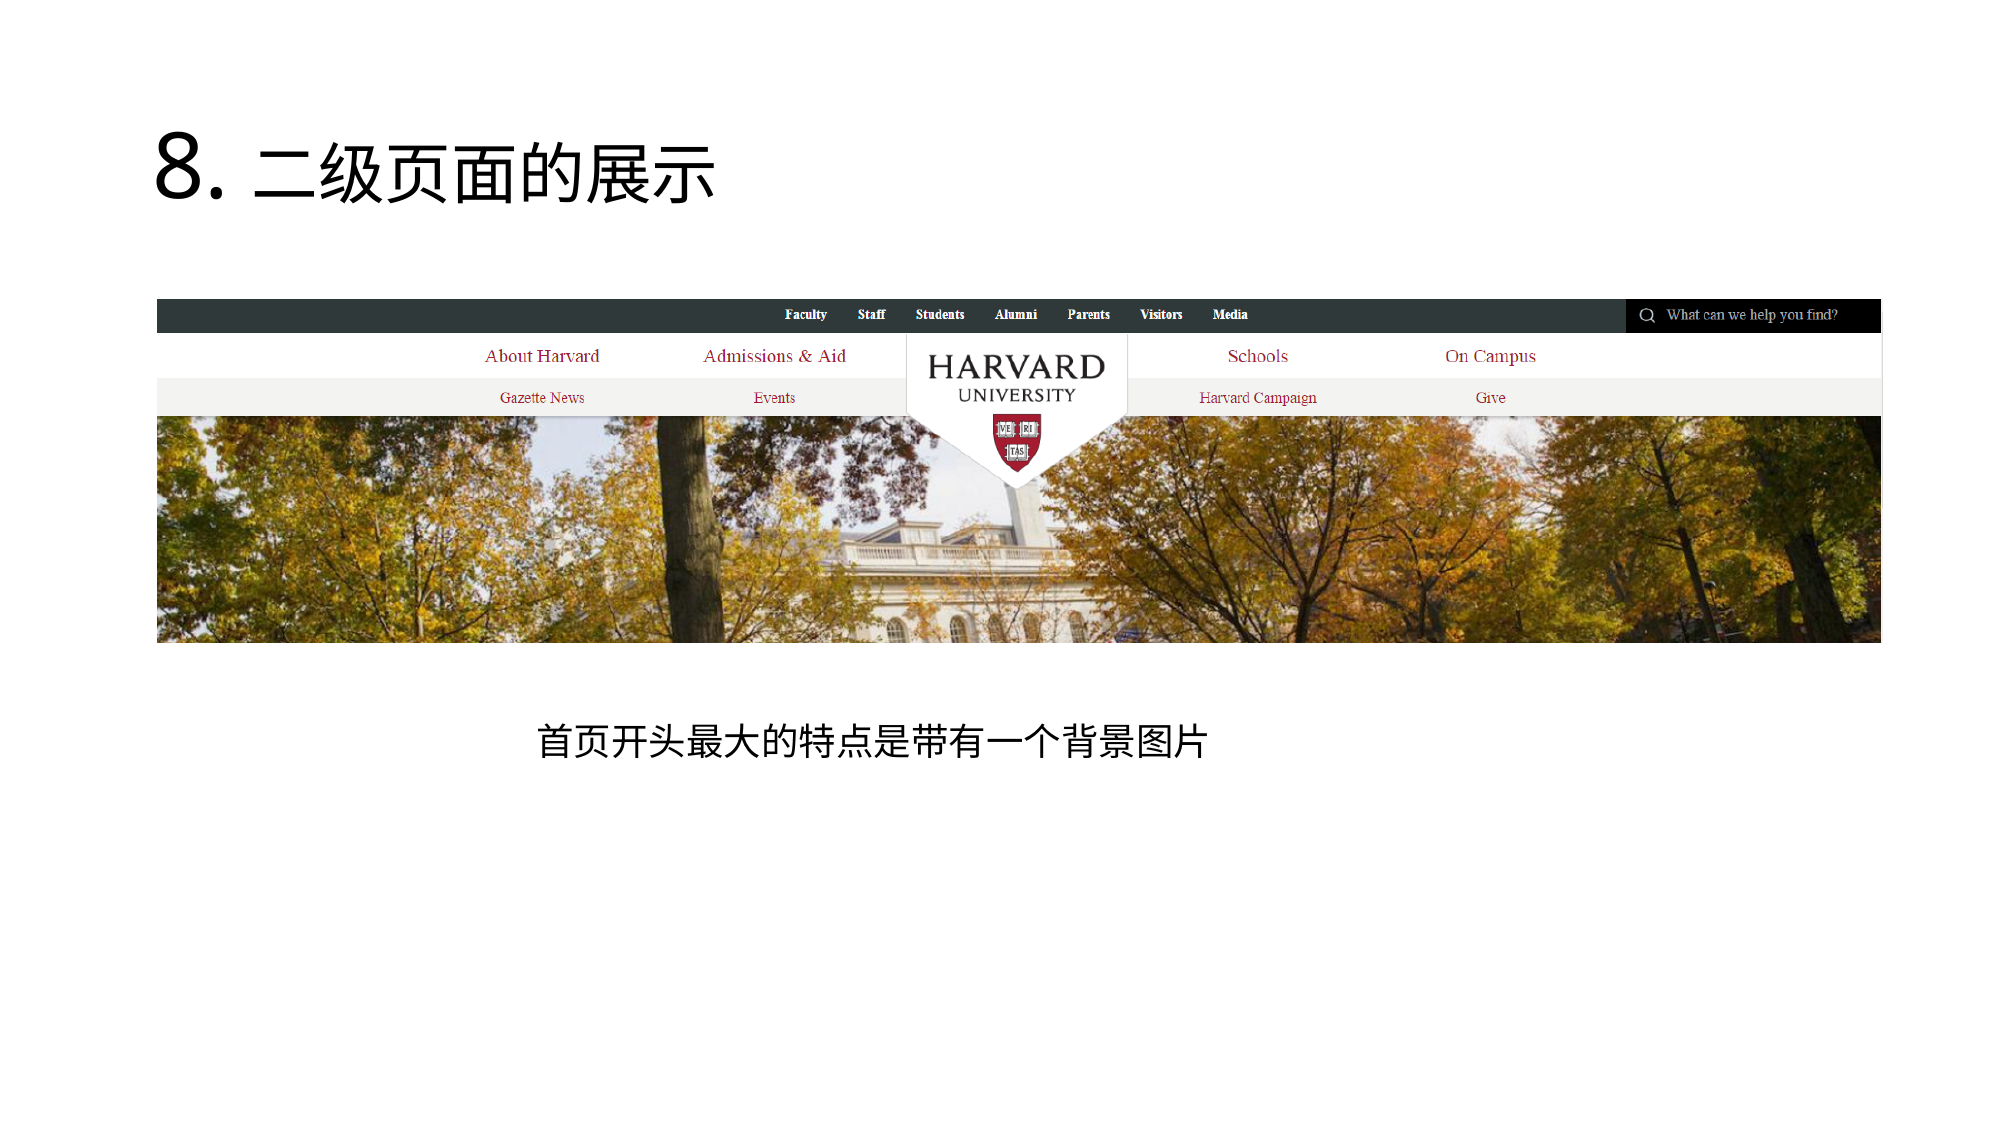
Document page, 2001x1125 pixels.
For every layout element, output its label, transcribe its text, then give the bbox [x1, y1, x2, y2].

title 8.二级页面的展示 [137, 59, 1863, 278]
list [157, 299, 1883, 643]
text_box 首页开头最大的特点是带有一个背景图片 [521, 710, 1227, 816]
